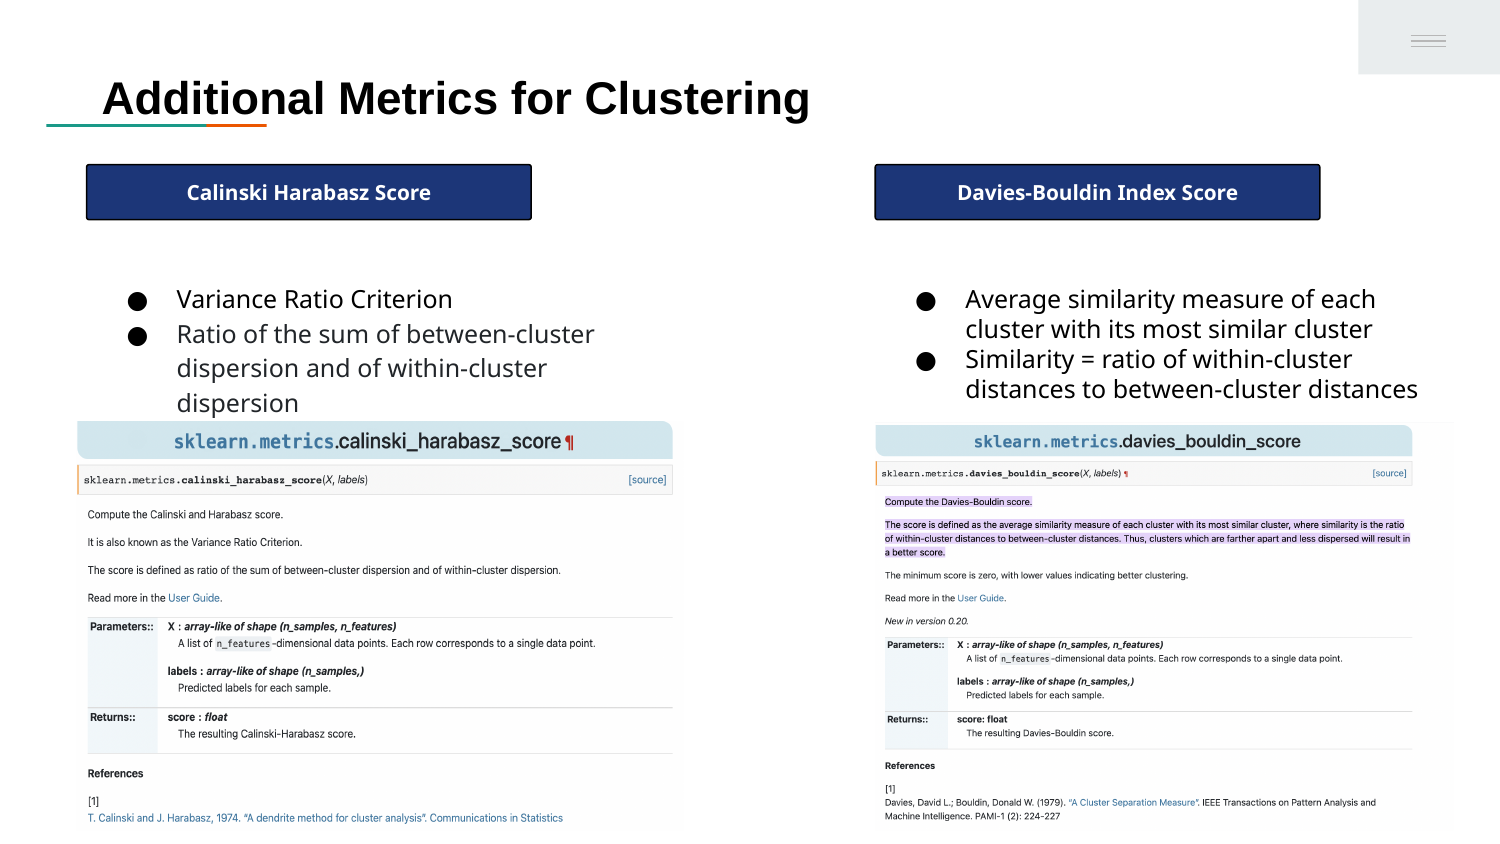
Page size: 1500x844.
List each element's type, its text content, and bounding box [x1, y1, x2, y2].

text_box Average similarity measure of each cluster with its most similar cluster Similarity = ratio of within-cluster distances to between-cluster distances [875, 268, 1463, 419]
text_box Additional Metrics for Clustering [86, 45, 1414, 139]
text_box Calinski Harabasz Score [86, 164, 532, 220]
picture [874, 421, 1455, 831]
text_box Davies-Bouldin Index Score [875, 164, 1320, 220]
text_box Variance Ratio Criterion Ratio of the sum of between-cluster dispersion and of within-cluster dispersion Higher values = Better clustering [86, 269, 674, 420]
picture [76, 421, 685, 831]
